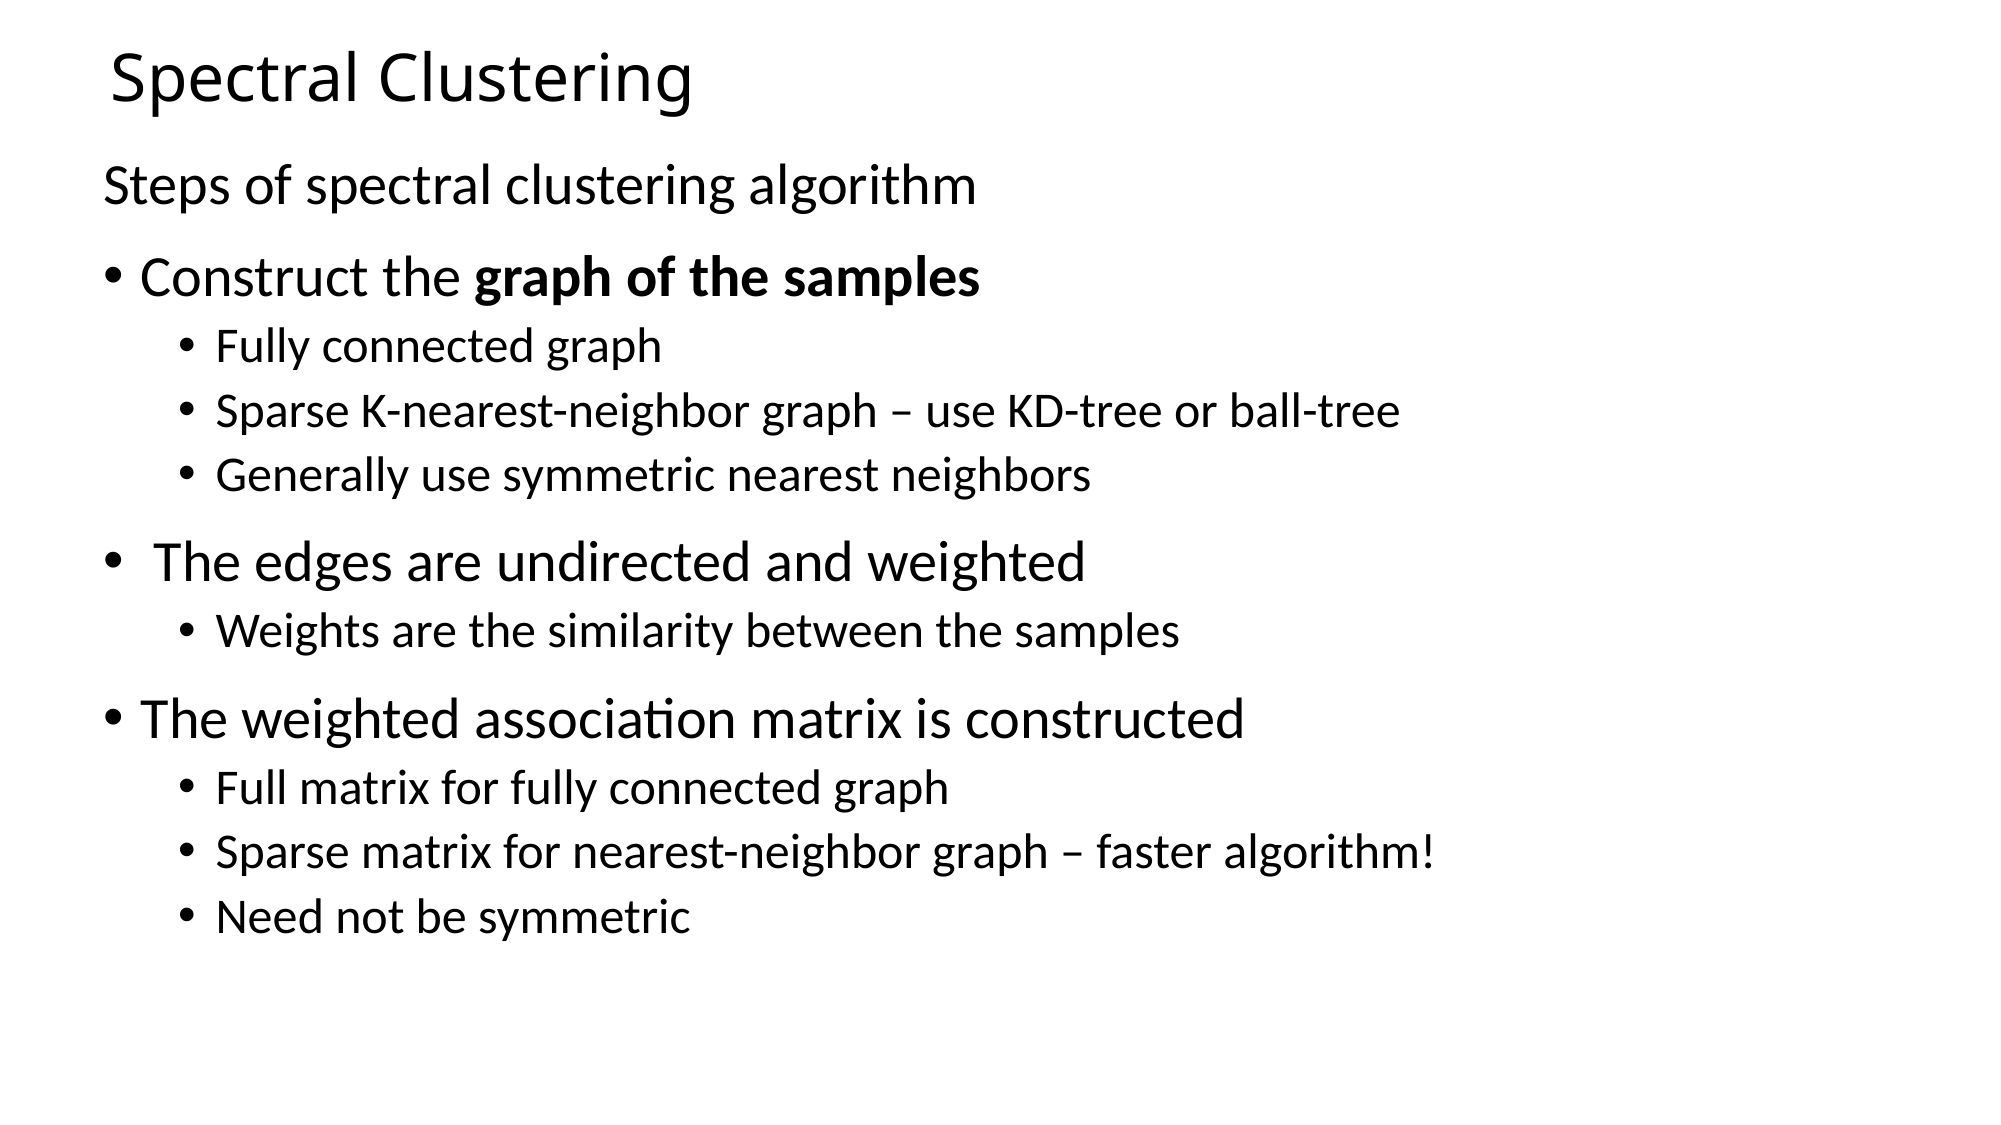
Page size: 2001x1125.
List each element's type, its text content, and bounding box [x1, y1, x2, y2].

title Spectral Clustering [95, 36, 1821, 124]
list Steps of spectral clustering algorithm Construct the graph of the samples Fully connected graph Sparse K-nearest-neighbor graph – use KD-tree or ball-tree Generally use symmetric nearest neighbors The edges are undirected and weighted Weights are the similarity between the samples The weighted association matrix is constructed Full matrix for fully connected graph Sparse matrix for nearest-neighbor graph – faster algorithm! Need not be symmetric [88, 146, 1946, 1067]
